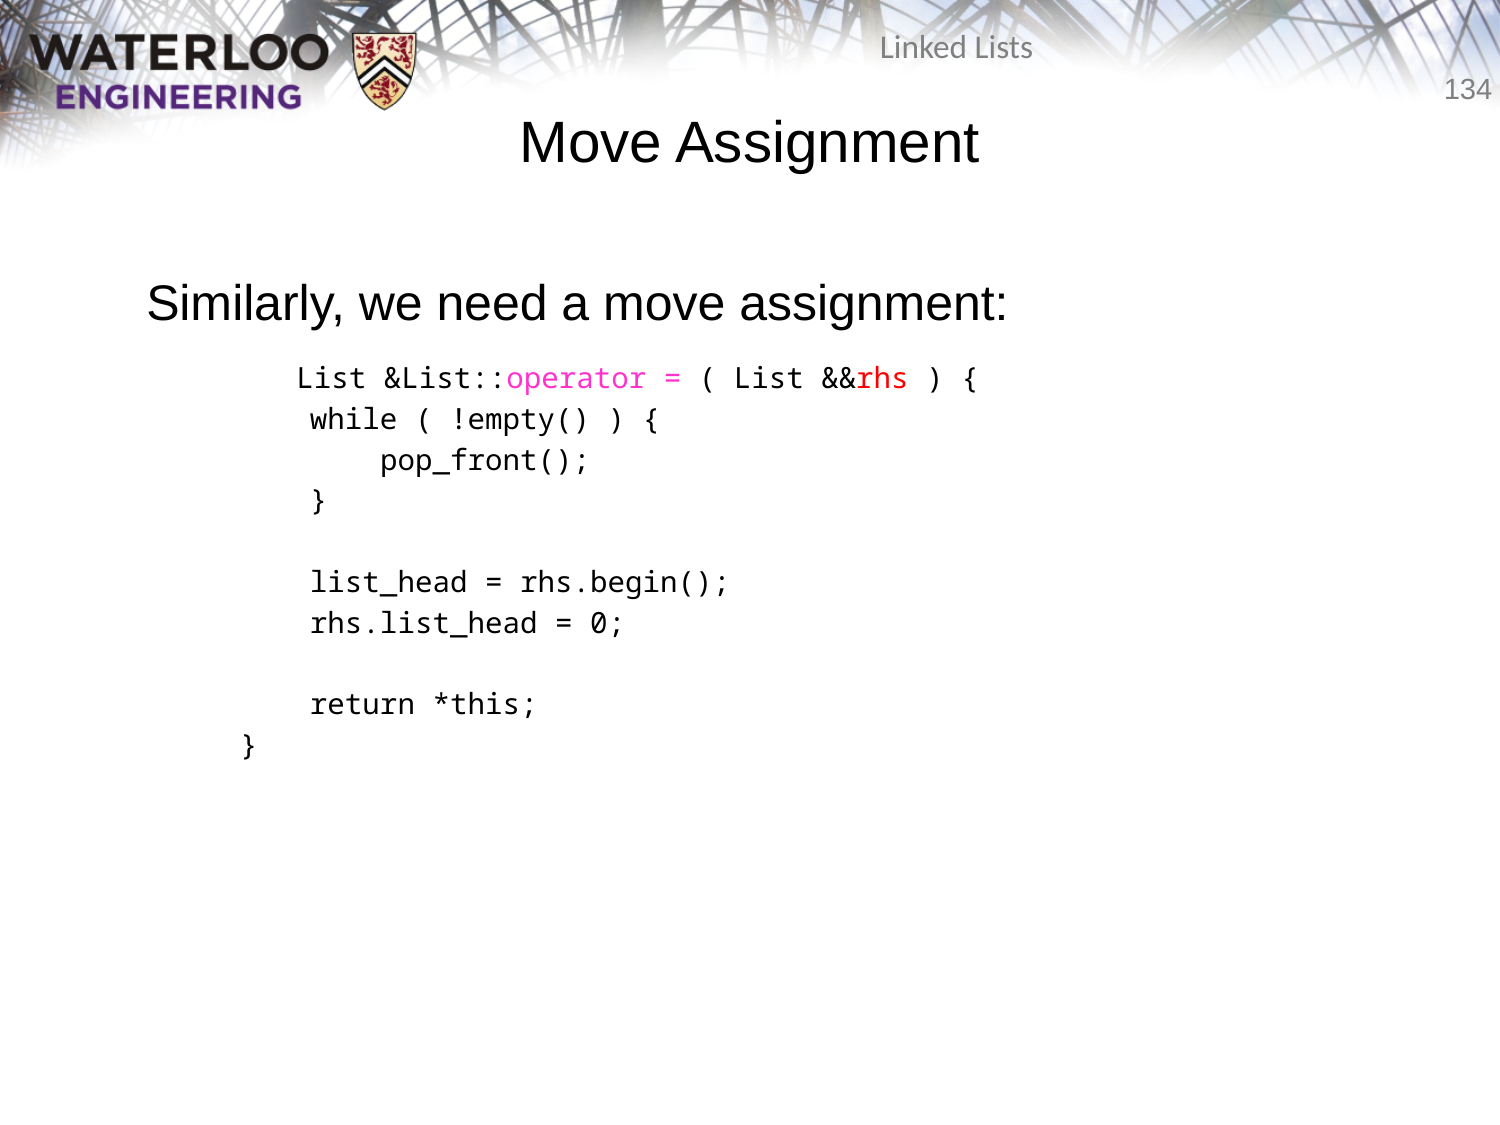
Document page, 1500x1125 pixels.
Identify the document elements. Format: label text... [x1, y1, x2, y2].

title Move Assignment [74, 44, 1426, 233]
picture [0, 0, 1500, 1125]
list Similarly, we need a move assignment: List &List::operator = ( List &&rhs ) { while ( !empty() ) { pop_front(); } list_head = rhs.begin(); rhs.list_head = 0; return *this; } [74, 262, 1426, 1006]
